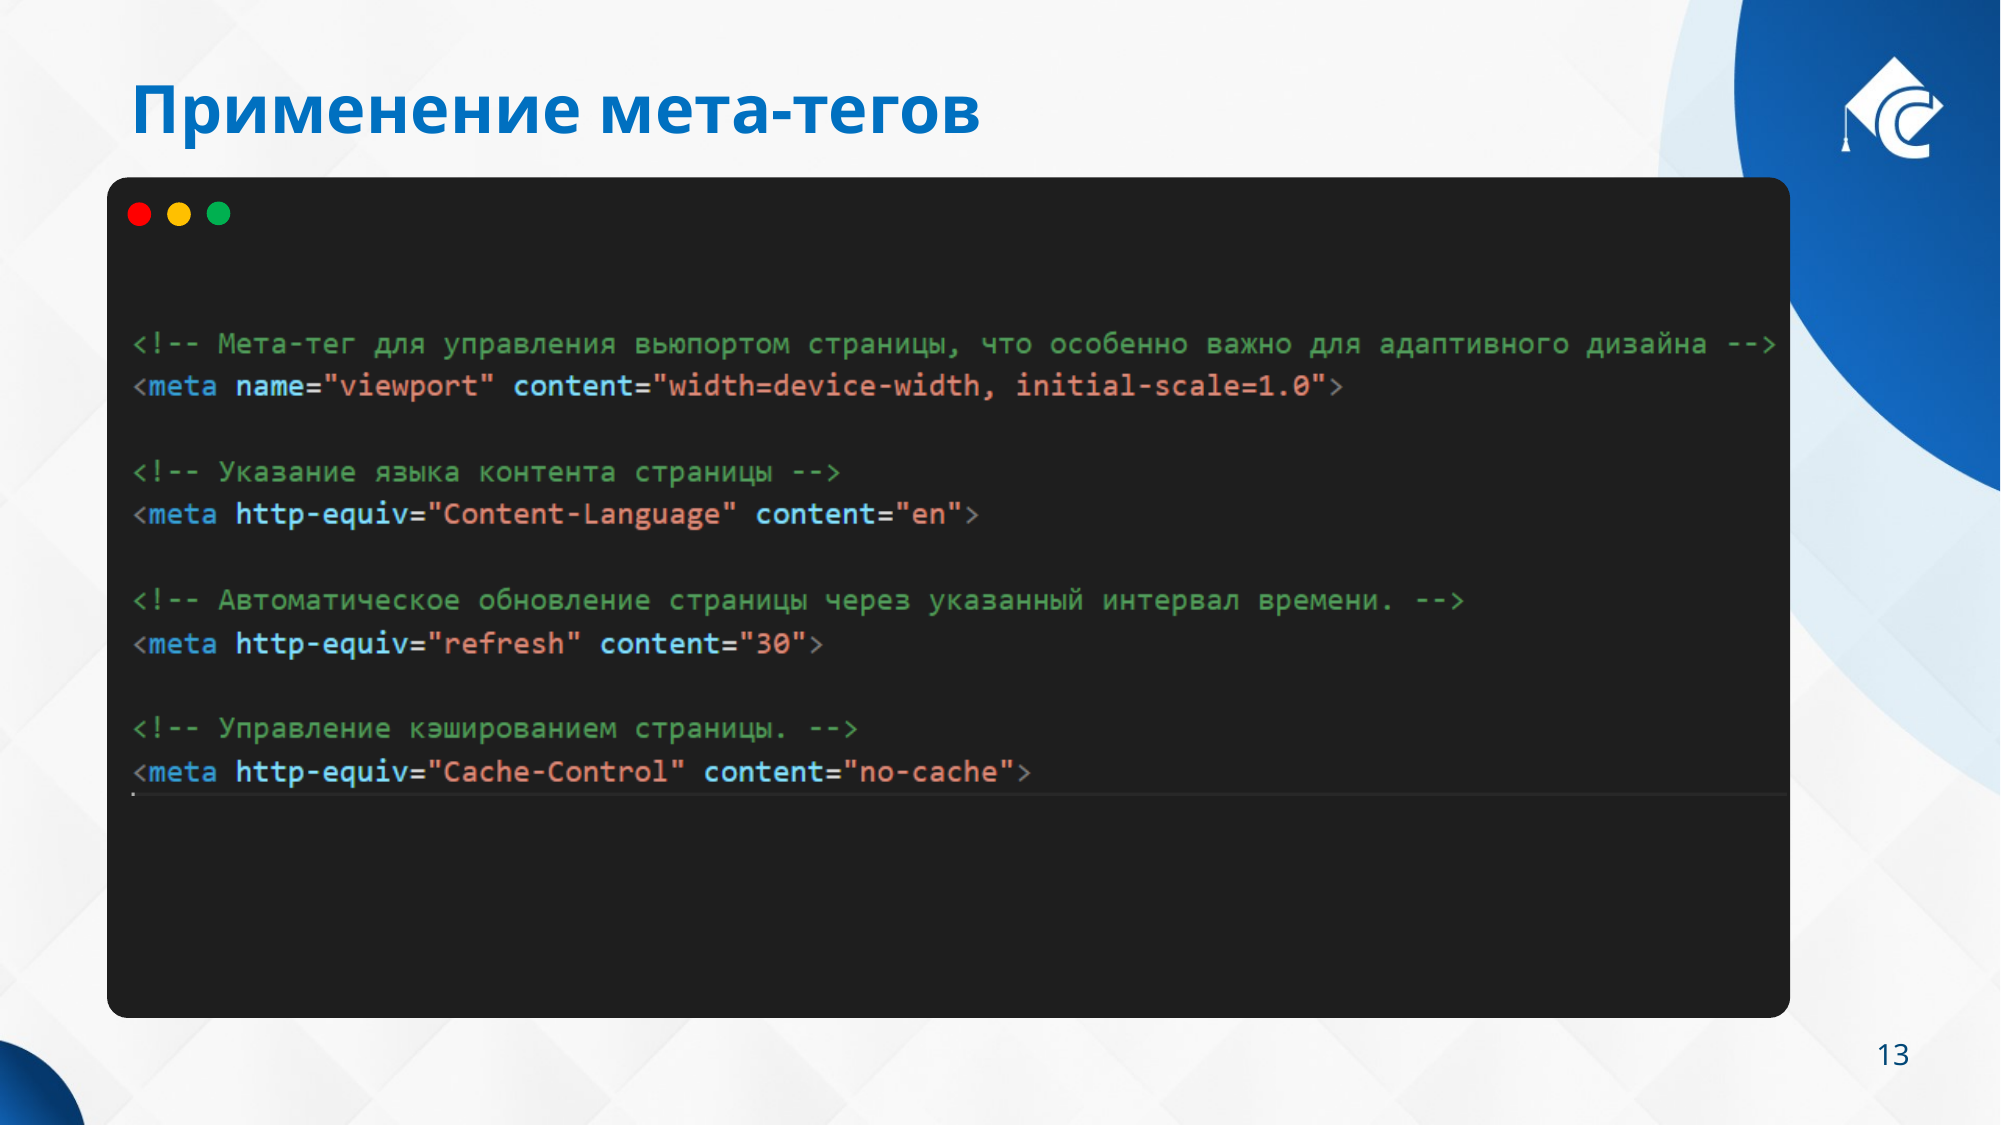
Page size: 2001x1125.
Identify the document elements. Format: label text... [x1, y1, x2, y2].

picture [0, 0, 2001, 1125]
slide_number 13 [1806, 1026, 1925, 1086]
title Применение мета-тегов [115, 59, 1652, 164]
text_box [106, 177, 1791, 1018]
